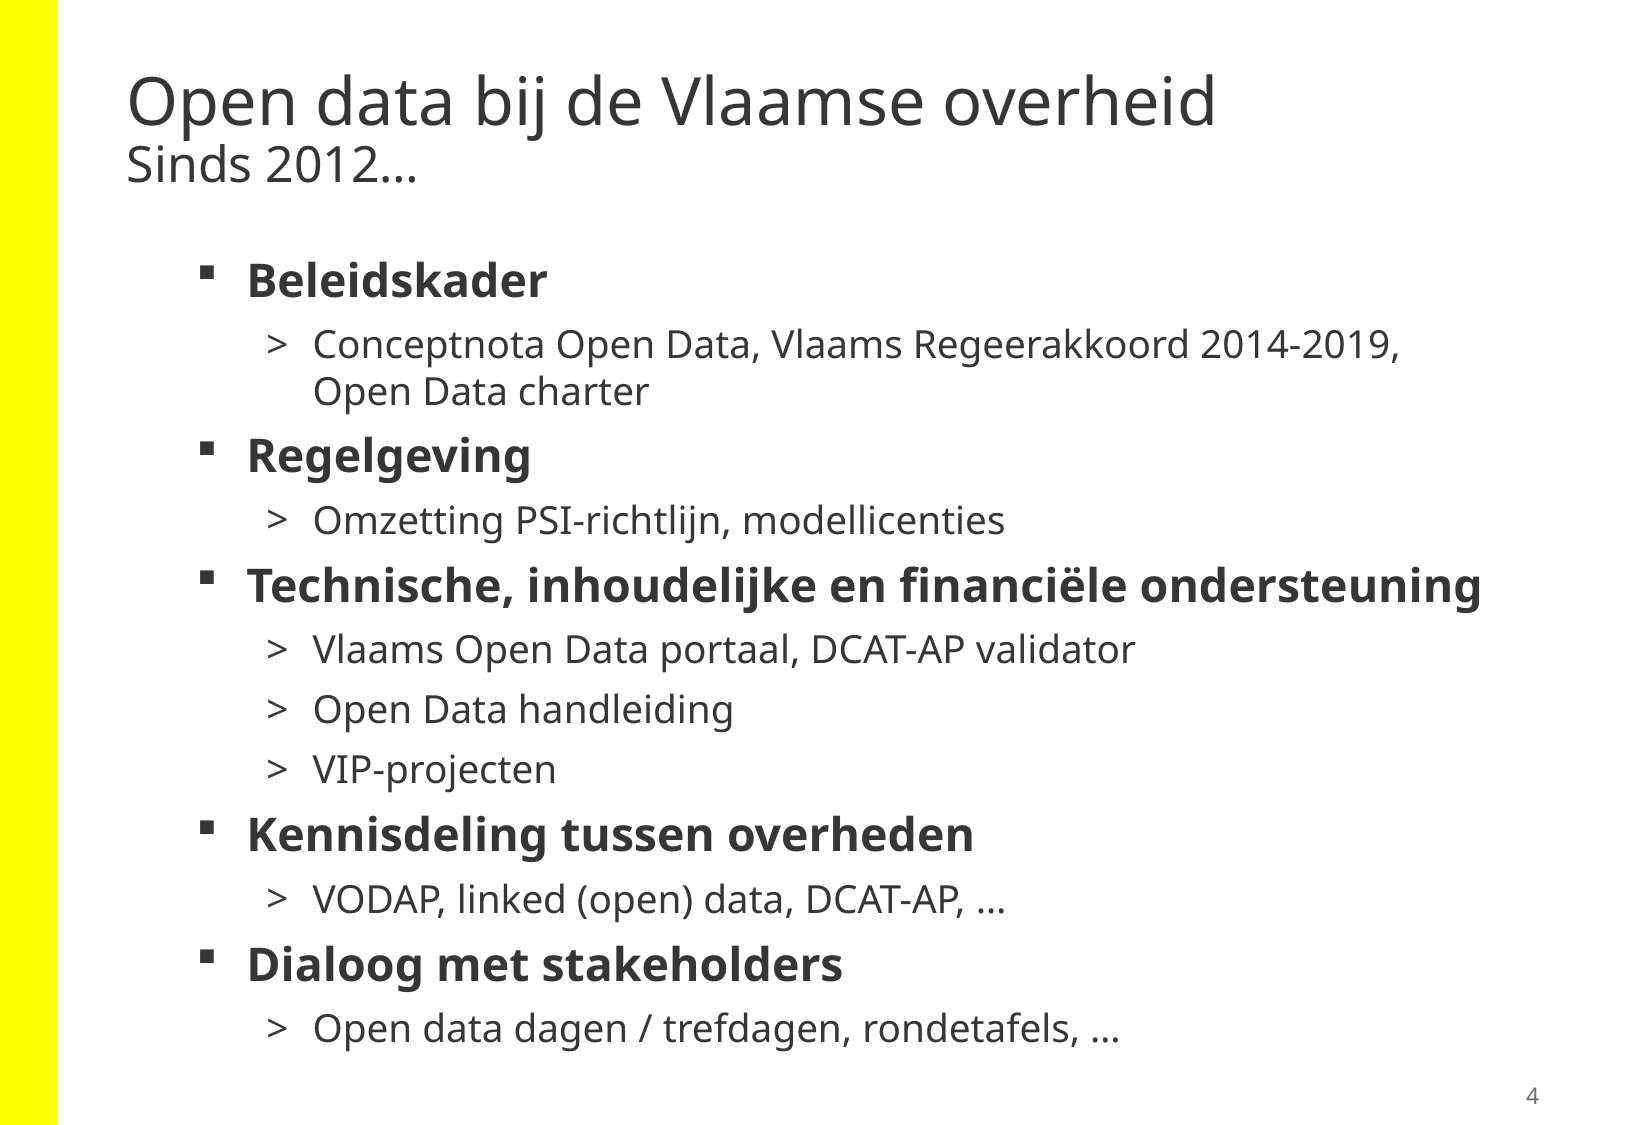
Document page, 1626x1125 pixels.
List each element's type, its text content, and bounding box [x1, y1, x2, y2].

slide_number 4 [1424, 1075, 1548, 1120]
list Beleidskader Conceptnota Open Data, Vlaams Regeerakkoord 2014-2019, Open Data charter Regelgeving Omzetting PSI-richtlijn, modellicenties Technische, inhoudelijke en financiële ondersteuning Vlaams Open Data portaal, DCAT-AP validator Open Data handleiding VIP-projecten Kennisdeling tussen overheden VODAP, linked (open) data, DCAT-AP, … Dialoog met stakeholders Open data dagen / trefdagen, rondetafels, … [111, 243, 1514, 1063]
title Open data bij de Vlaamse overheid Sinds 2012… [111, 59, 1514, 222]
